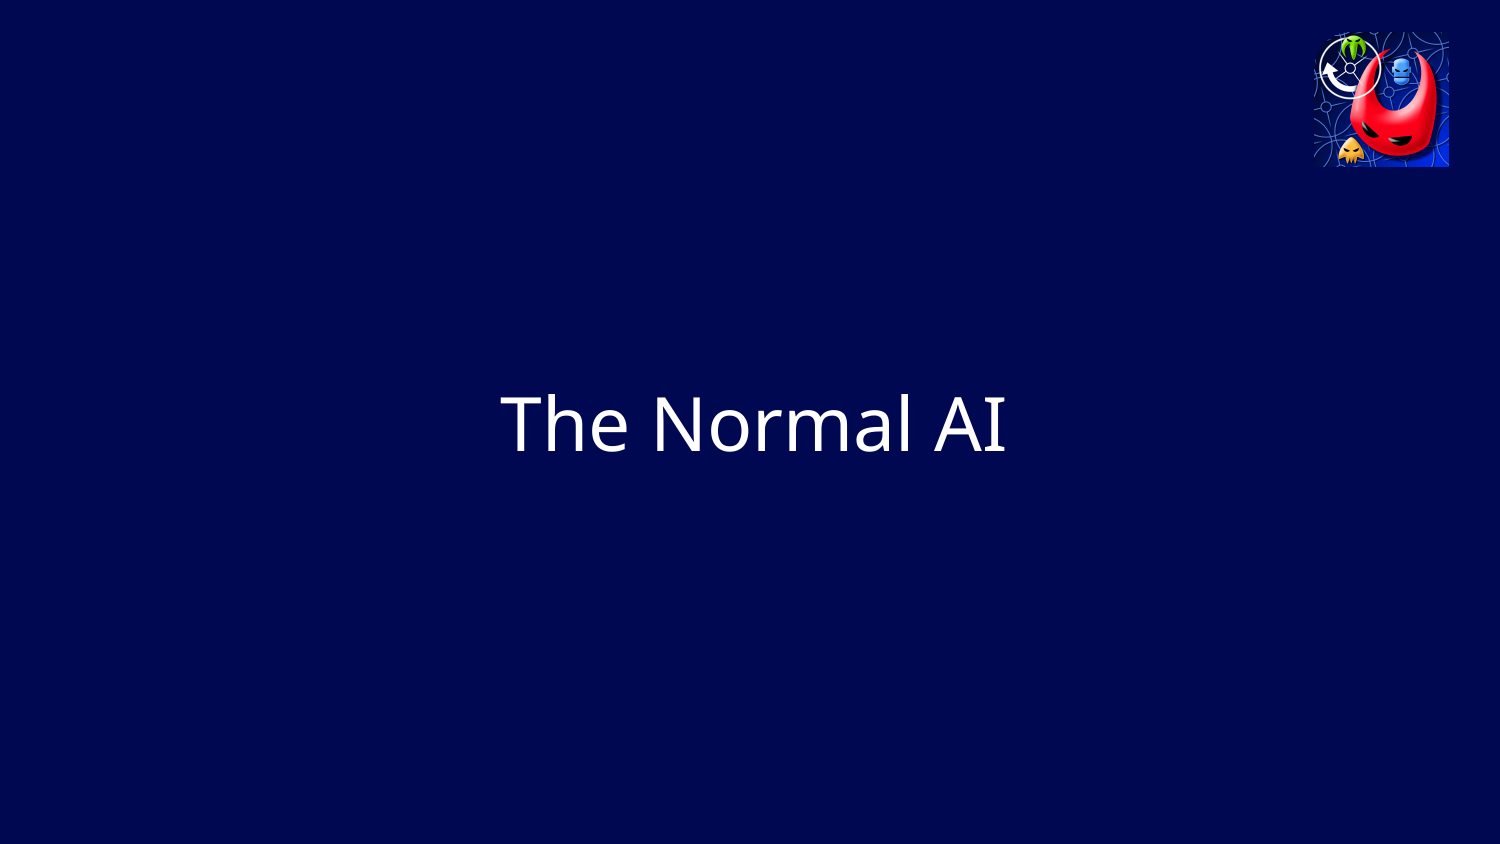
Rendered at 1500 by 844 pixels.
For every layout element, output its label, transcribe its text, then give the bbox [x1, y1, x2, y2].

picture [1314, 32, 1449, 167]
title The Normal AI [110, 351, 1399, 493]
